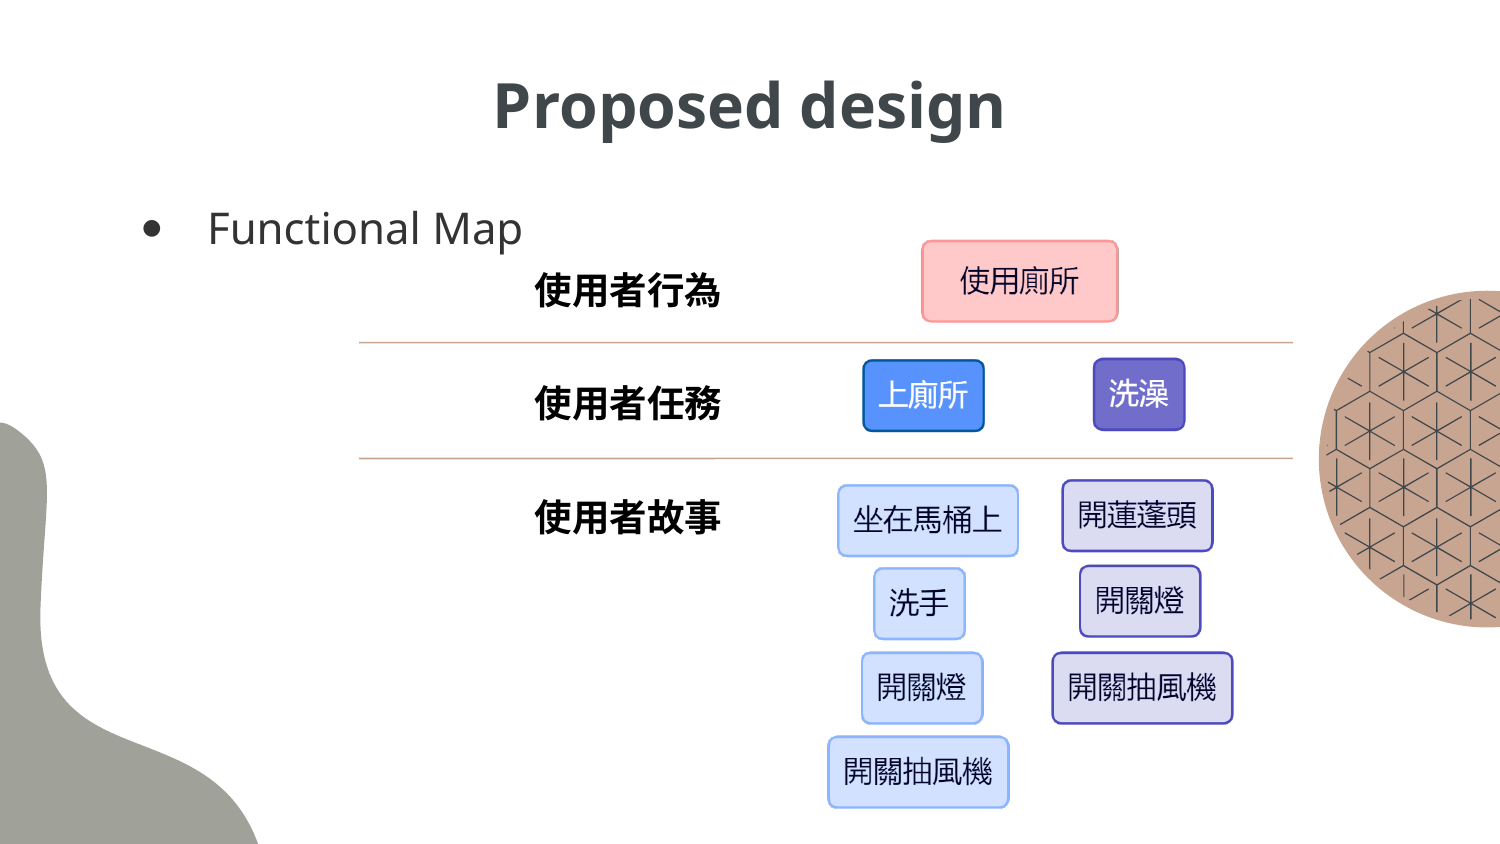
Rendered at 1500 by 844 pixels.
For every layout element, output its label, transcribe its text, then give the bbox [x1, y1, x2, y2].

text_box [359, 207, 1294, 844]
list Functional Map [116, 160, 1383, 747]
title Proposed design [116, 47, 1383, 160]
